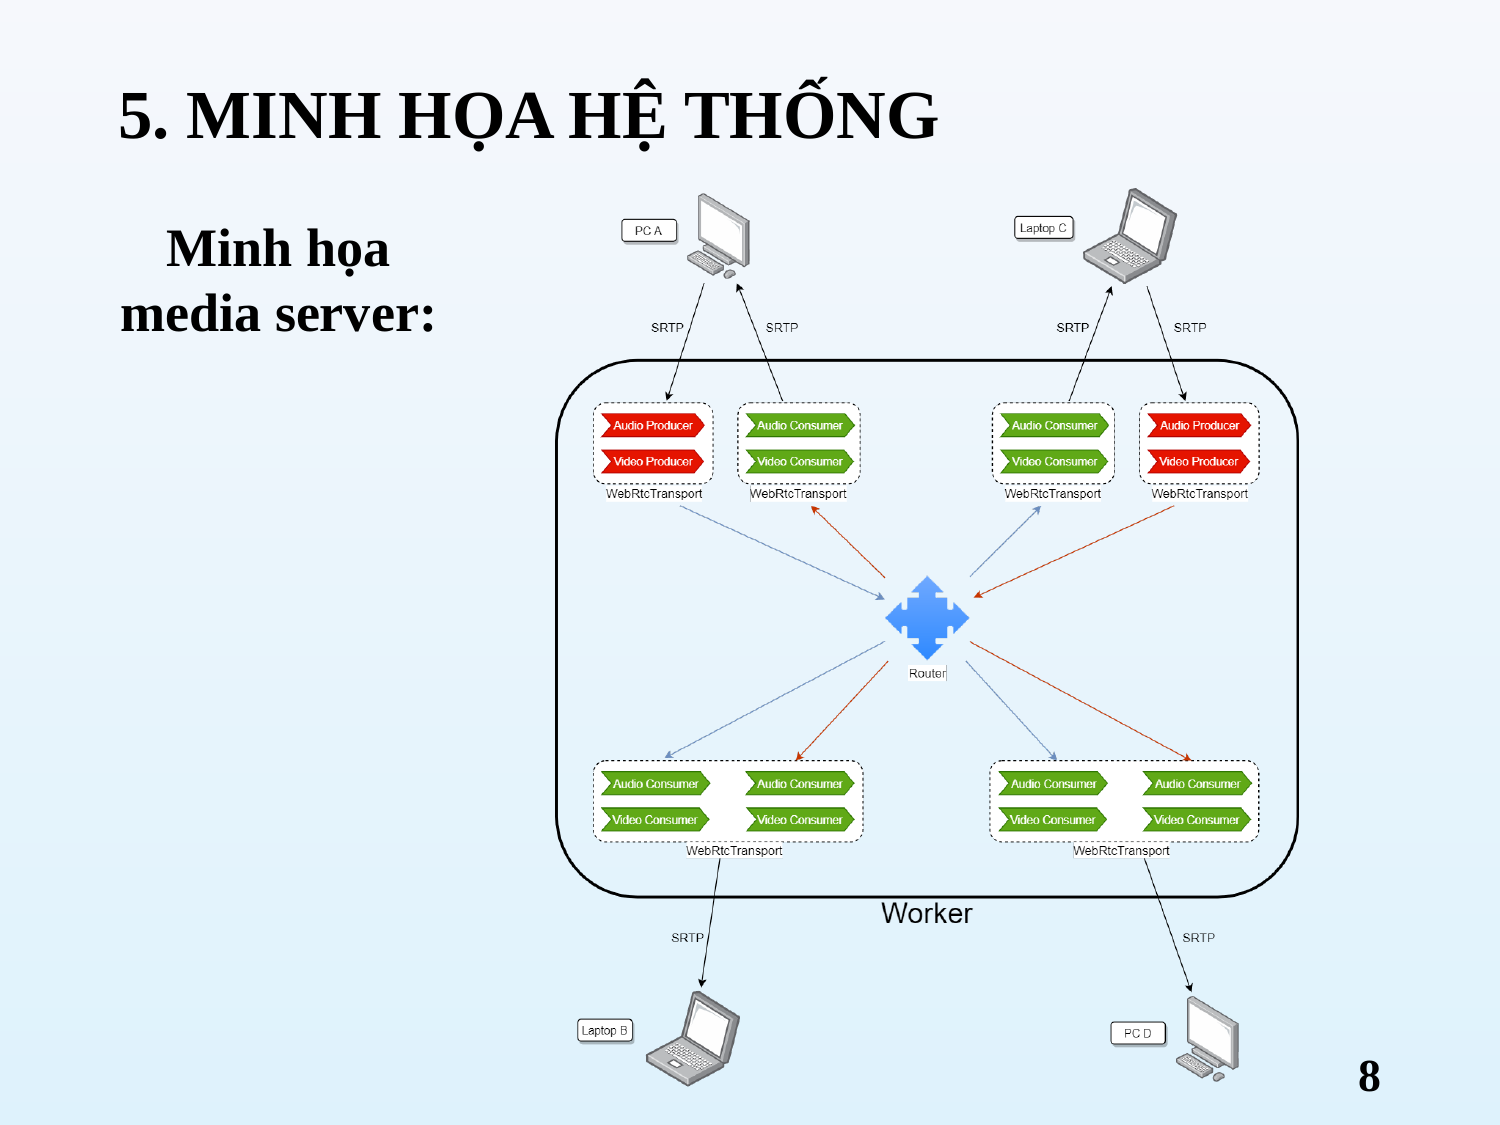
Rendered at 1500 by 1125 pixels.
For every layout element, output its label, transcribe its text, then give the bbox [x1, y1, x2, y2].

text_box Minh họa media server: [103, 204, 455, 350]
title 5. MINH HỌA HỆ THỐNG [103, 59, 1397, 174]
slide_number 8 [1059, 1042, 1397, 1103]
picture [555, 188, 1299, 1088]
